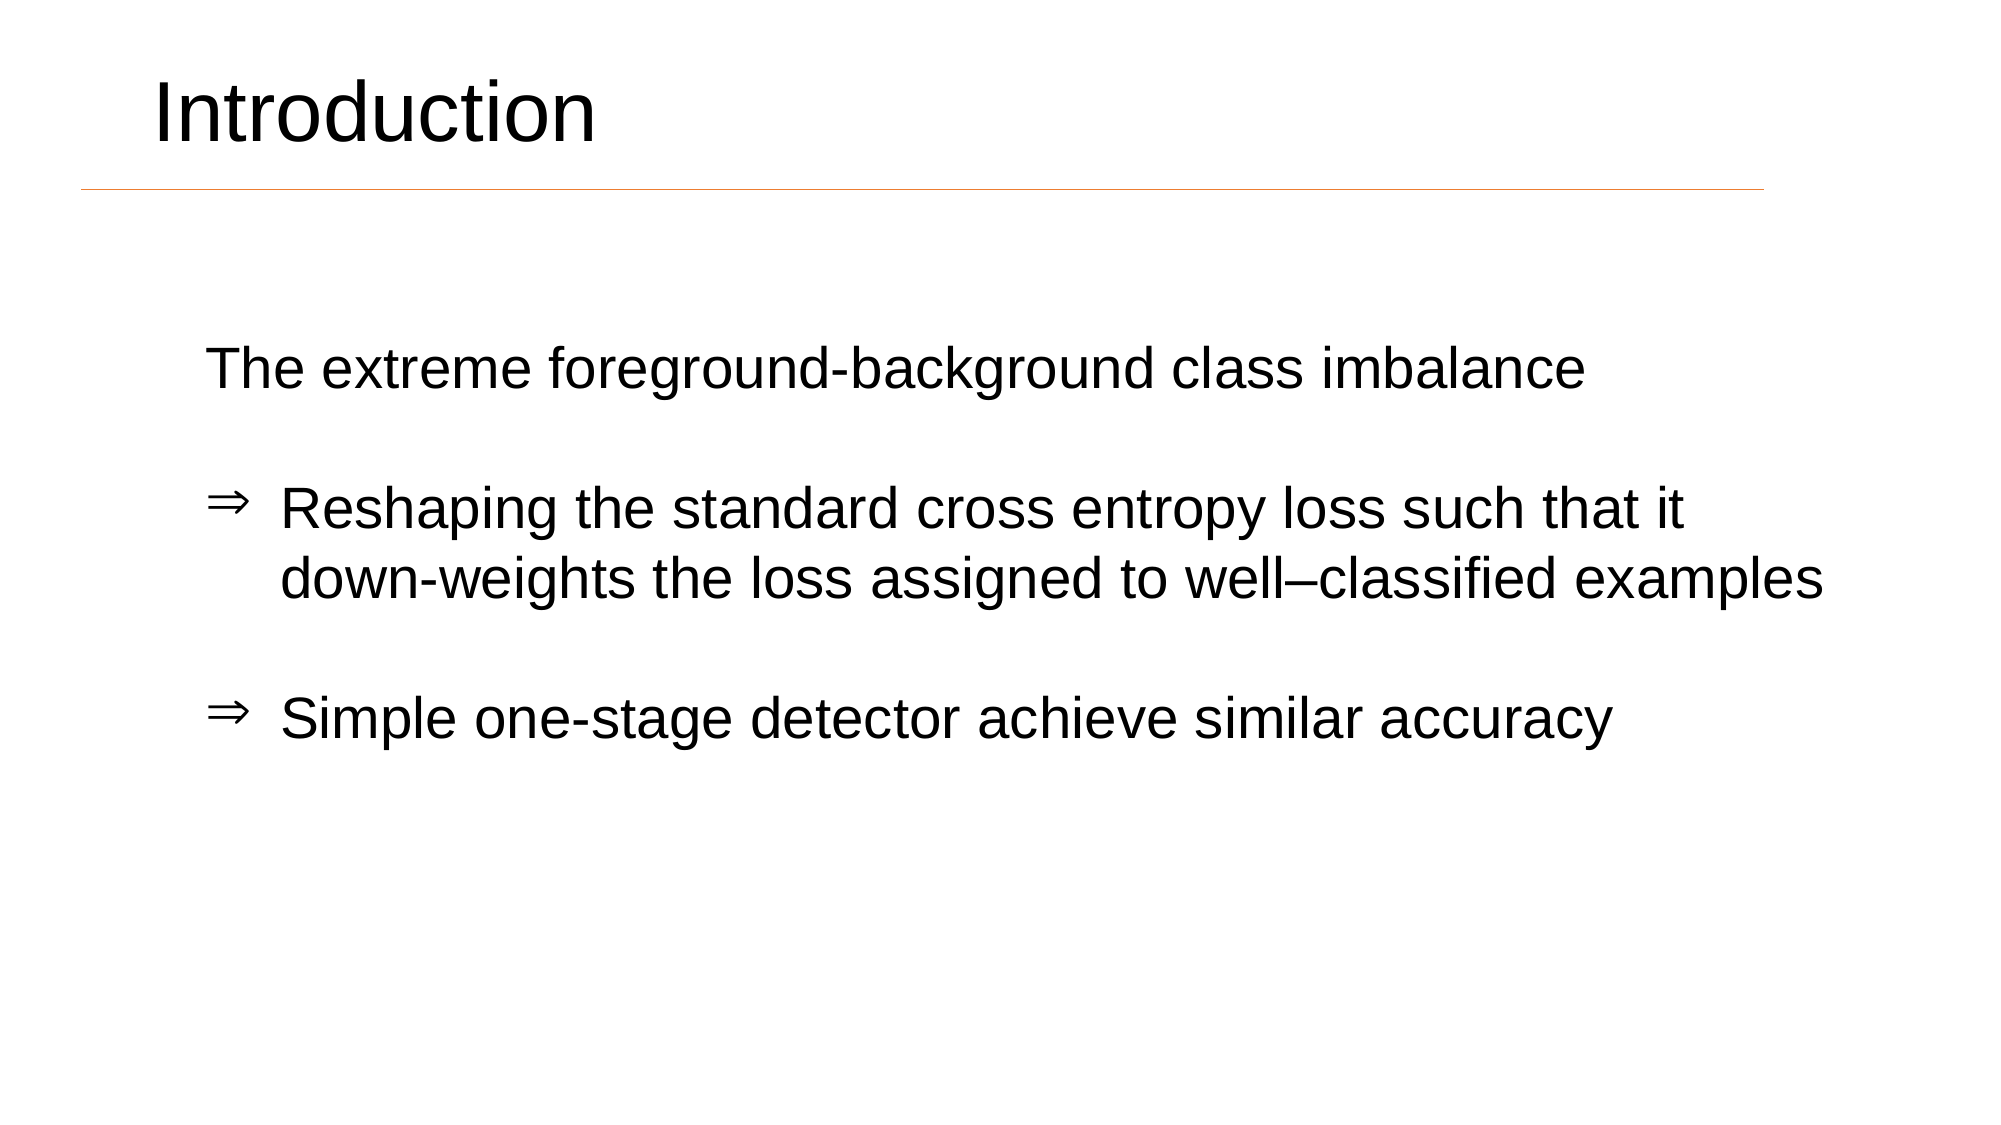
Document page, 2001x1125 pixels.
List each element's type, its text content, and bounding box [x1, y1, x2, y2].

title Introduction [137, 59, 742, 168]
text_box The extreme foreground-background class imbalance Reshaping the standard cross entropy loss such that it down-weights the loss assigned to well–classified examples Simple one-stage detector achieve similar accuracy [190, 323, 1874, 758]
